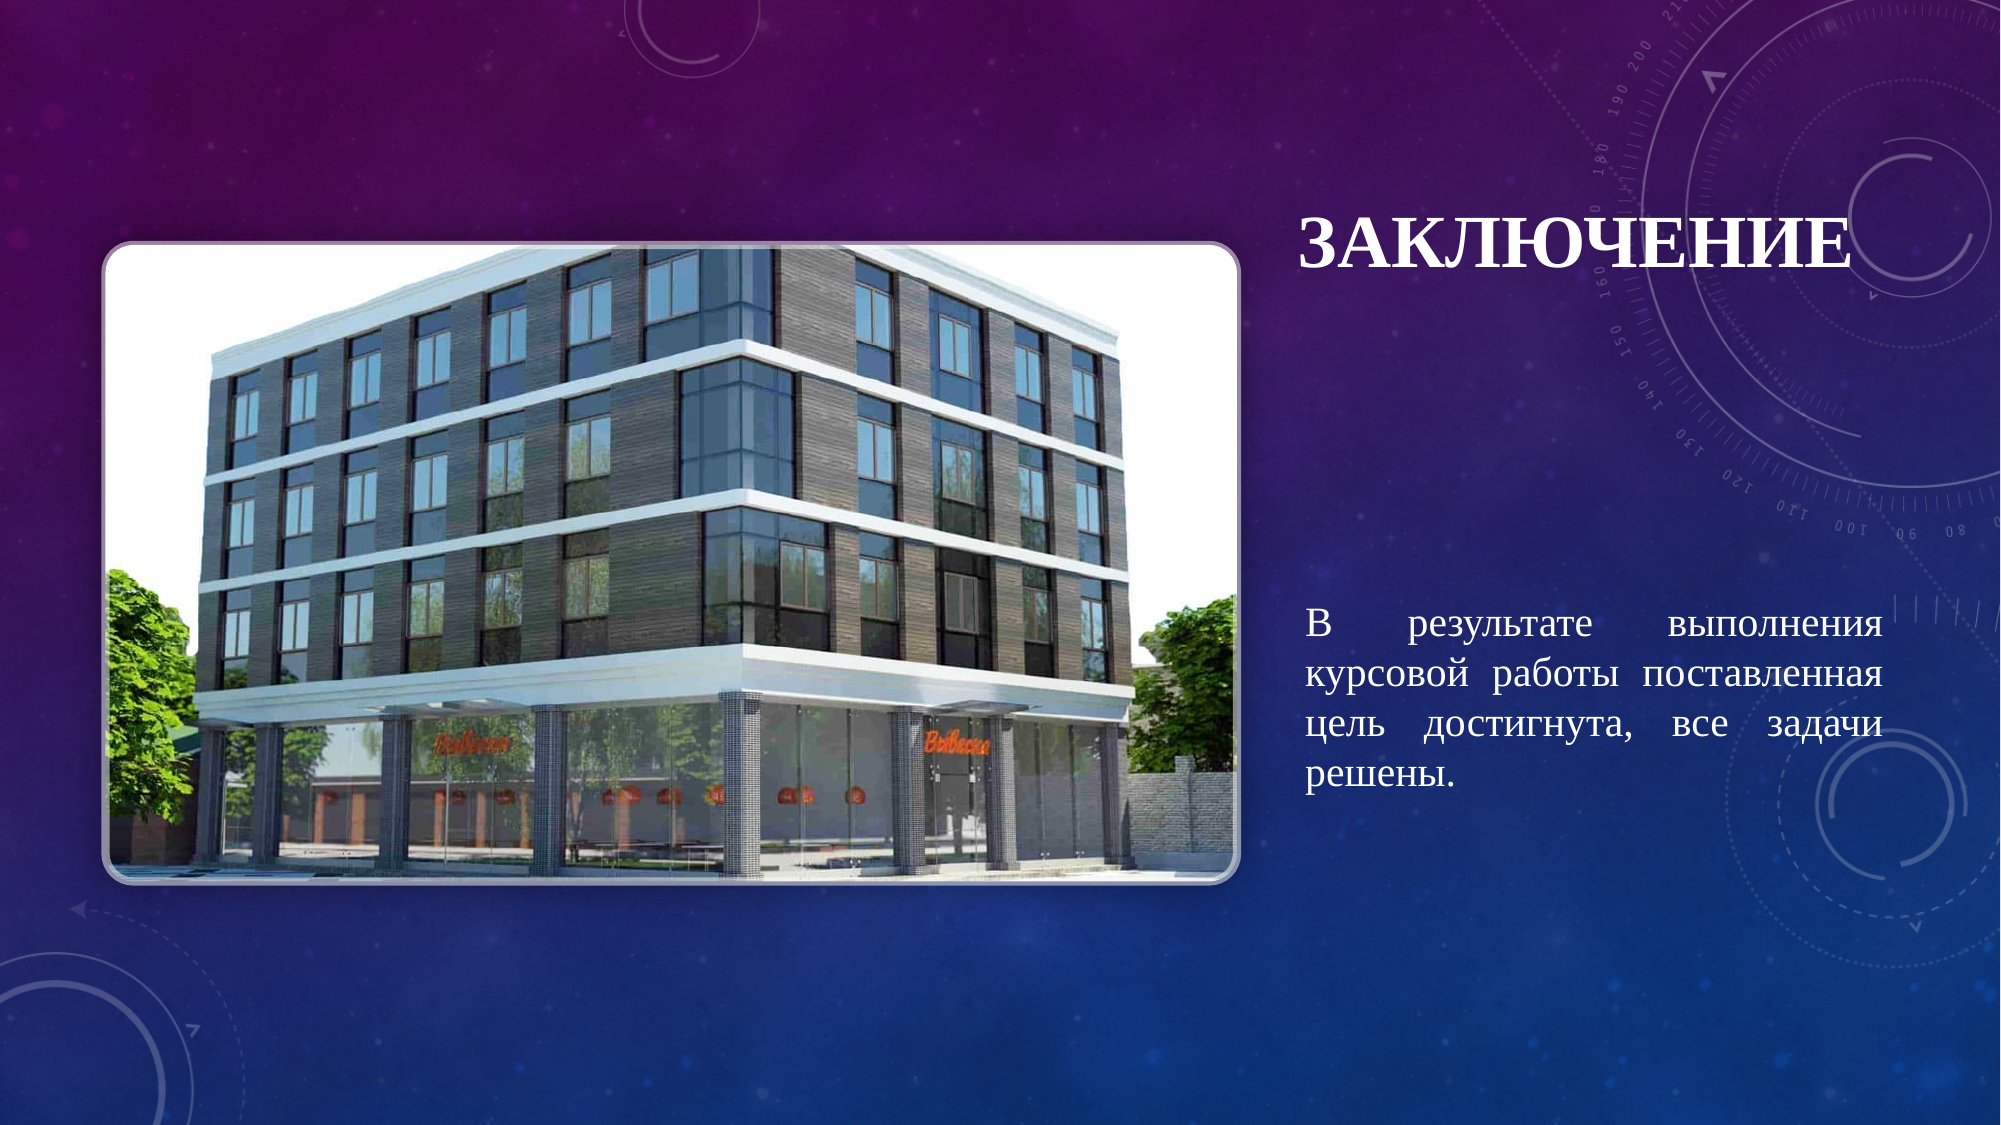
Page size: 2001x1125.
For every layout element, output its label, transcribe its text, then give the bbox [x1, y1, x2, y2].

title заключение [1289, 104, 1899, 370]
text_box В результате выполнения курсовой работы поставленная цель достигнута, все задачи решены. [1297, 369, 1891, 1021]
picture [0, 0, 2001, 1125]
